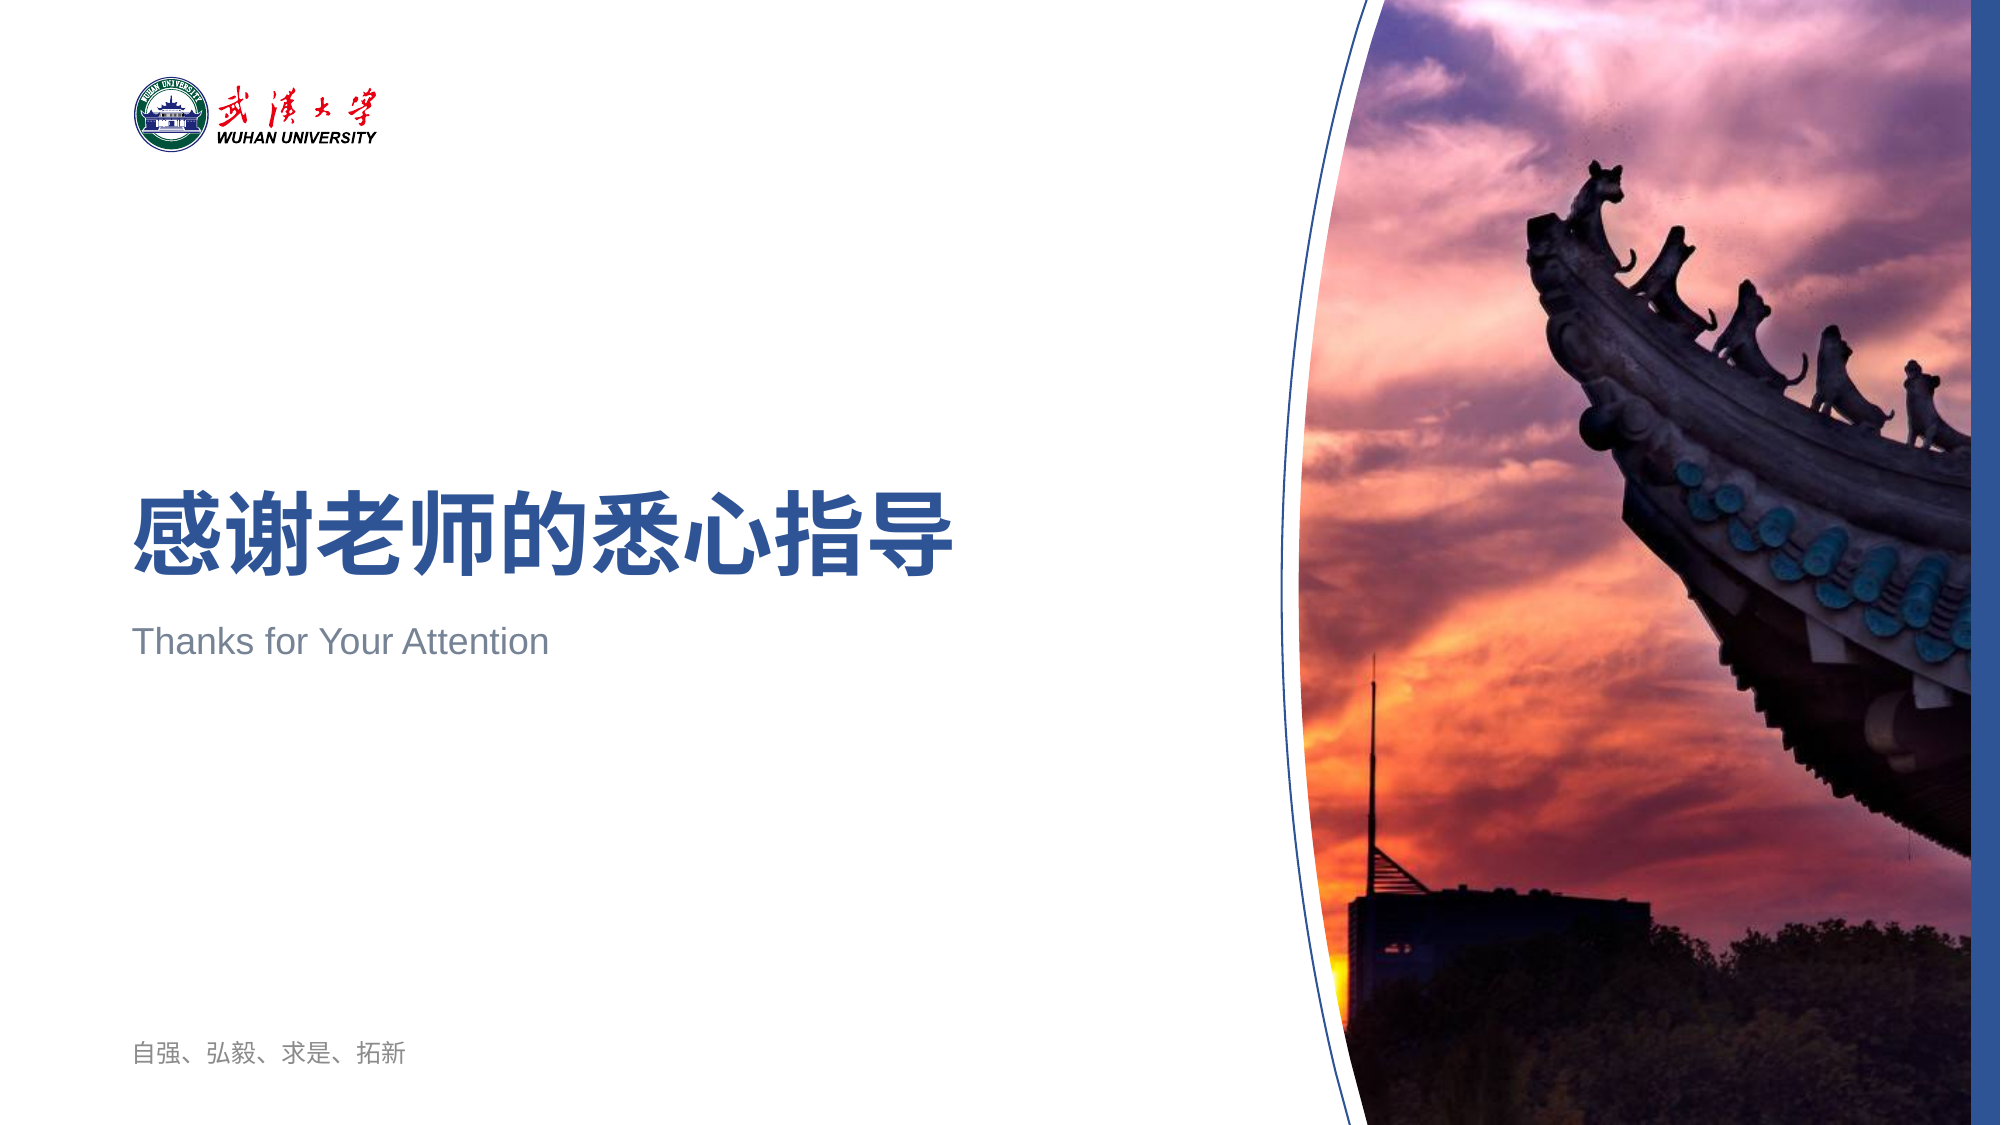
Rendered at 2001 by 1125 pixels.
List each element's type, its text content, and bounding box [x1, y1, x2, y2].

list 感谢老师的悉心指导 [131, 185, 1000, 596]
subtitle Thanks for Your Attention [131, 600, 1000, 684]
picture [1298, 0, 1971, 1125]
